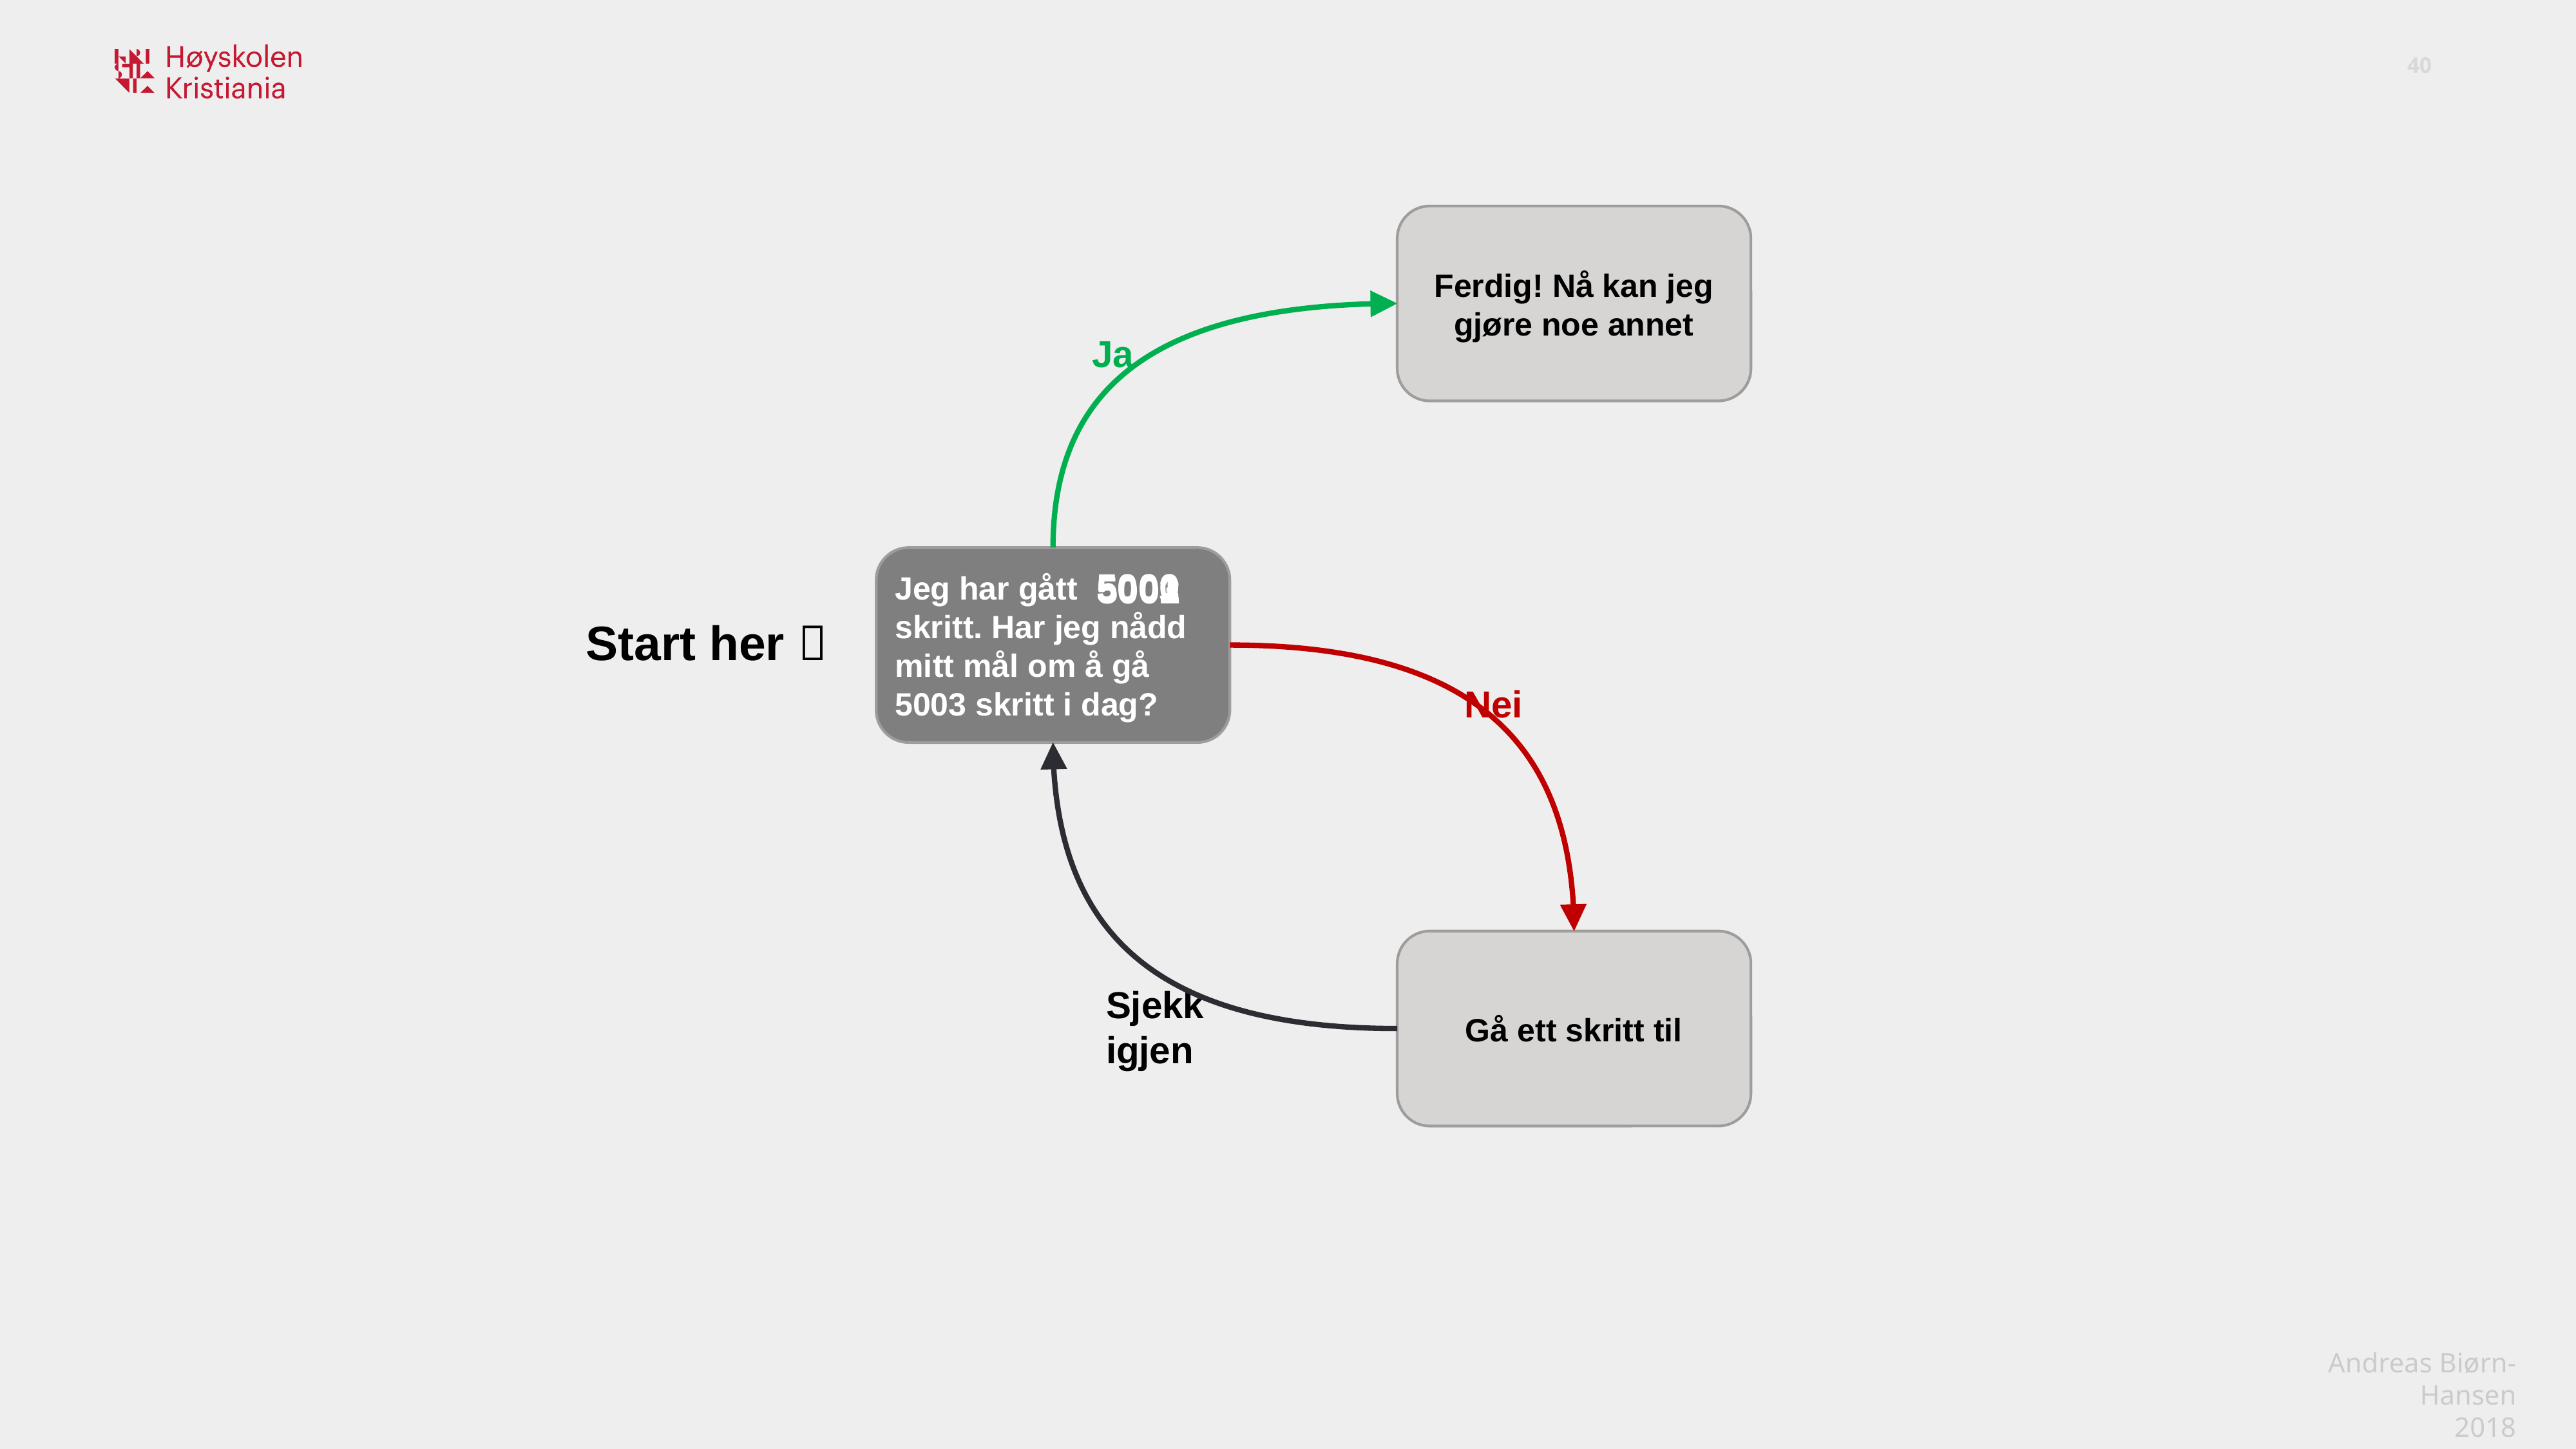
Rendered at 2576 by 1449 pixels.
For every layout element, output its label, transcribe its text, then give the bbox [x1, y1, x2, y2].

text_box Start her  [577, 607, 851, 675]
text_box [1053, 303, 1398, 548]
picture [115, 49, 157, 95]
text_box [1230, 645, 1574, 931]
text_box Gå ett skritt til [1395, 929, 1753, 1128]
picture [160, 35, 314, 135]
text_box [1053, 742, 1398, 1078]
text_box 5003 [1087, 560, 1190, 616]
text_box Jeg har gått skritt. Har jeg nådd mitt mål om å gå 5003 skritt i dag? [875, 546, 1232, 744]
text_box Ferdig! Nå kan jeg gjøre noe annet [1395, 204, 1753, 402]
